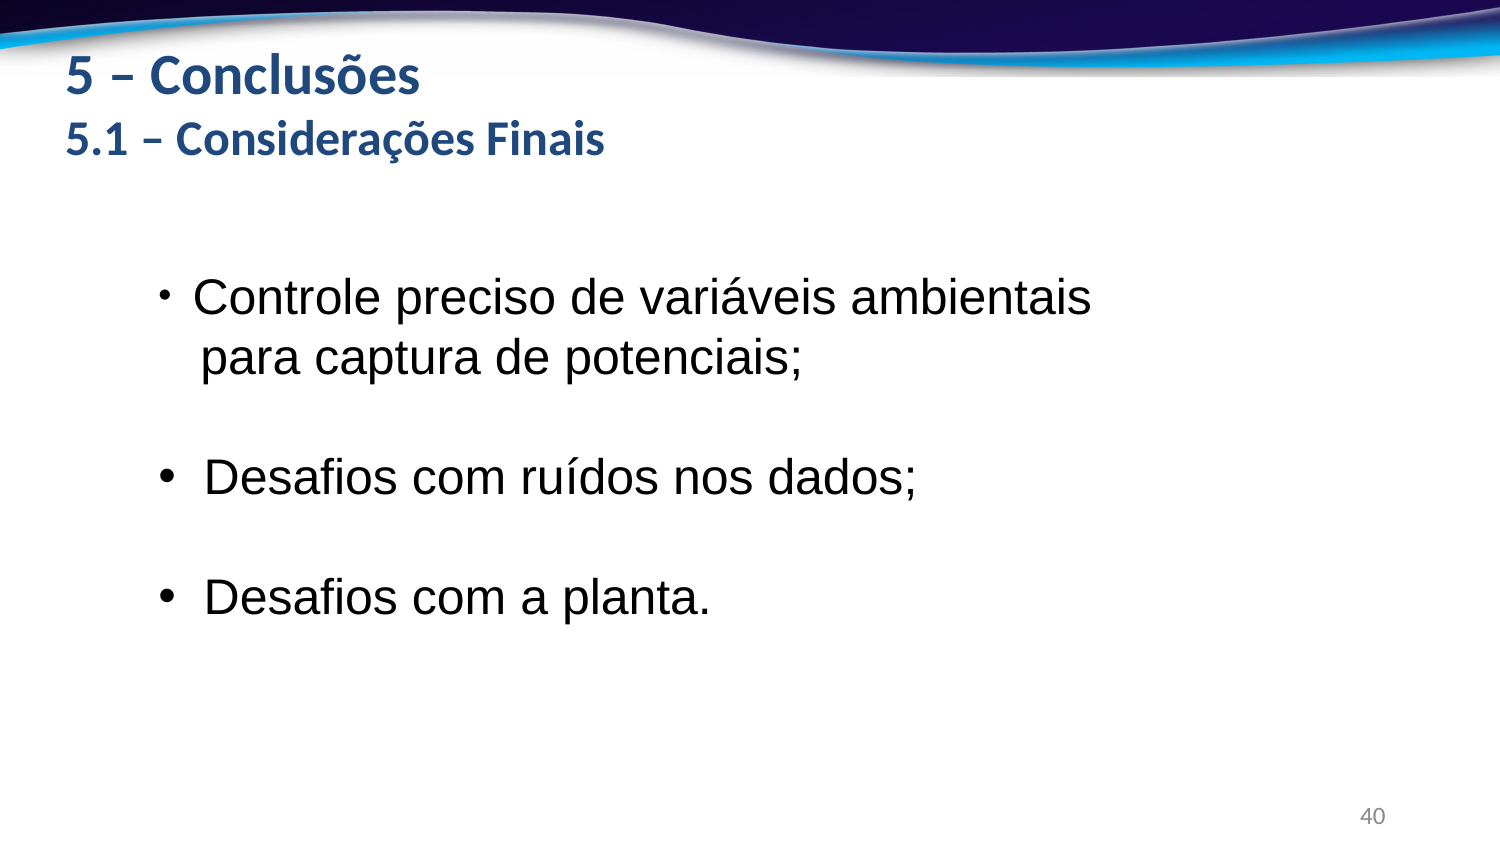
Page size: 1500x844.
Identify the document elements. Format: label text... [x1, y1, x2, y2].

slide_number 40 [1050, 792, 1401, 838]
text_box [88, 134, 1441, 196]
text_box 5 – Conclusões 5.1 – Considerações Finais [0, 85, 1352, 125]
picture [0, 0, 1500, 77]
text_box Controle preciso de variáveis ambientais para captura de potenciais; Desafios com ruídos nos dados; Desafios com a planta. [143, 167, 1122, 633]
